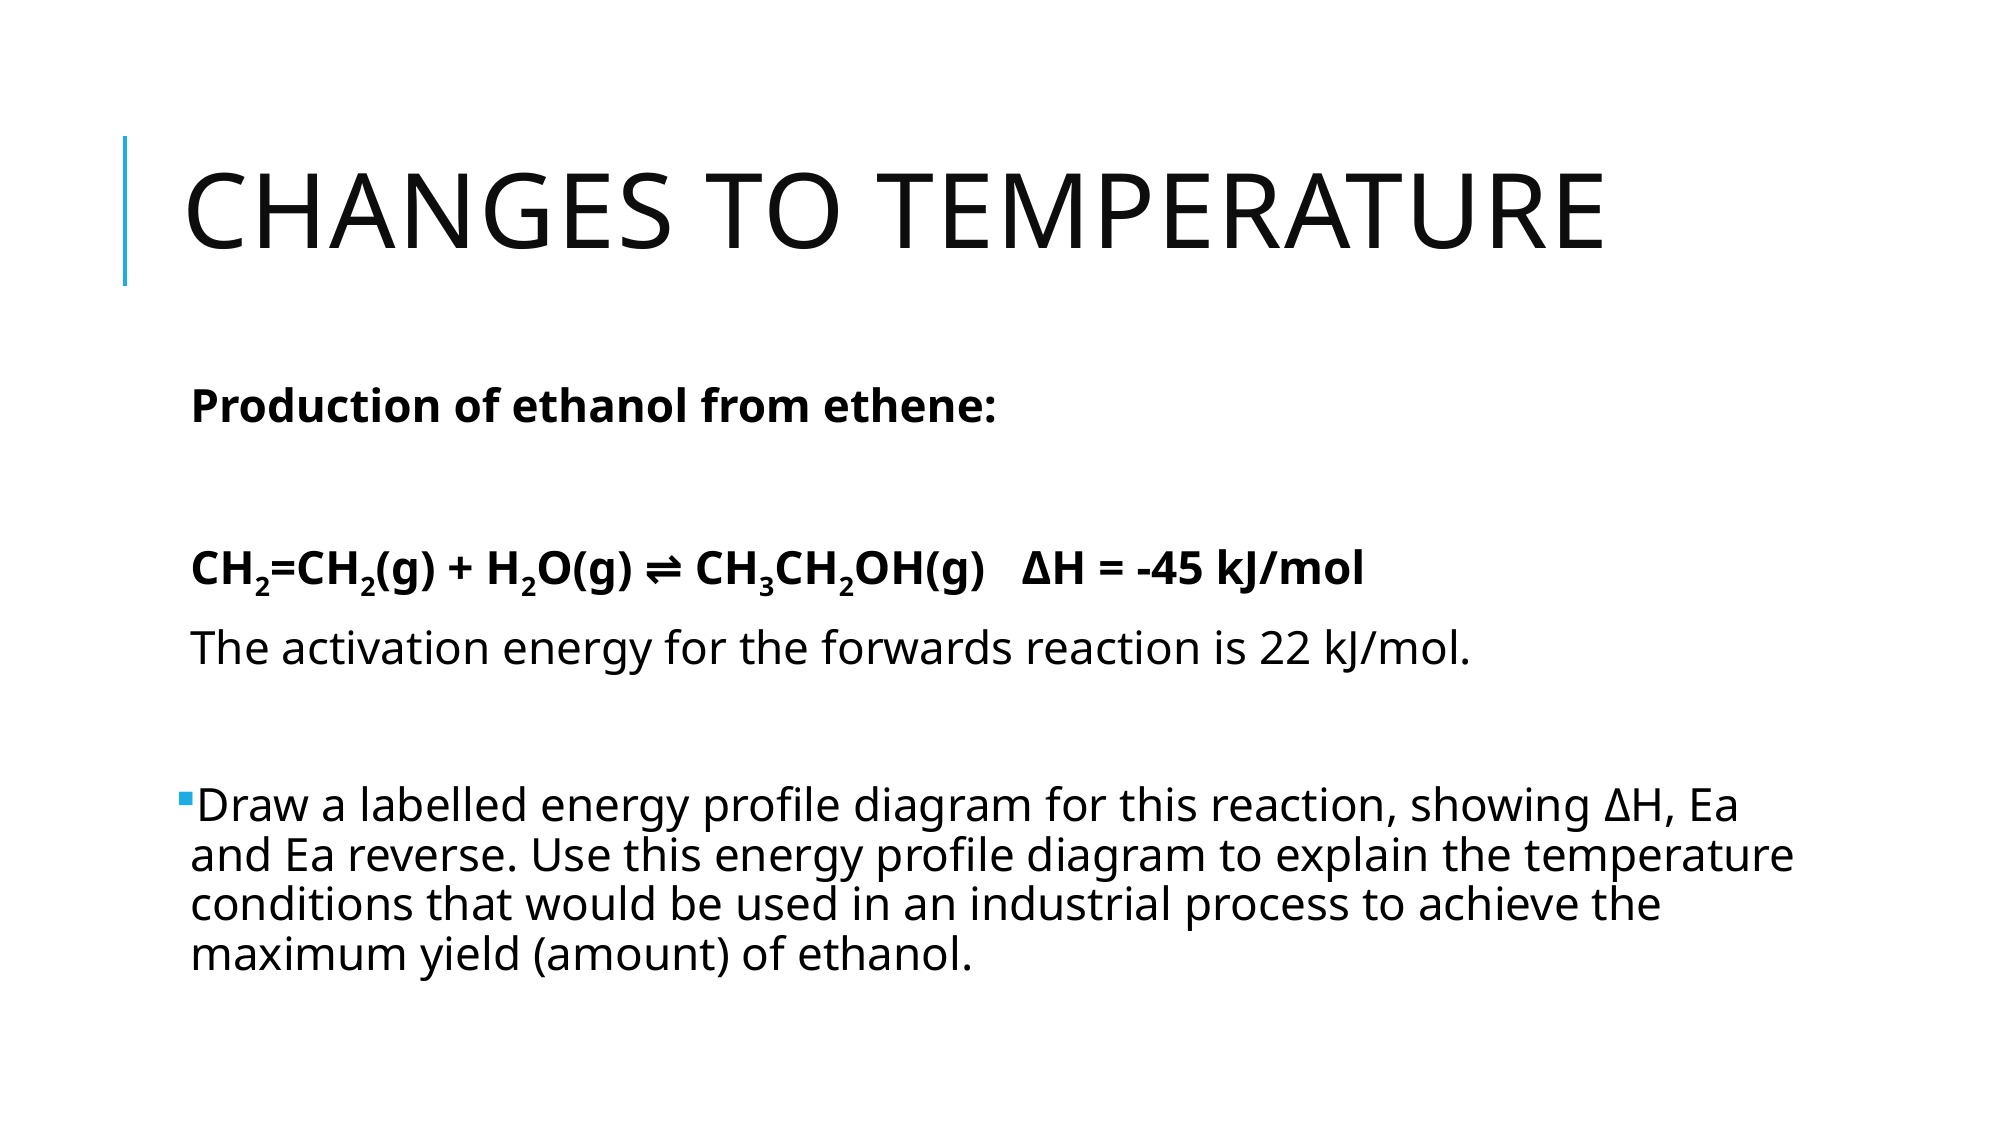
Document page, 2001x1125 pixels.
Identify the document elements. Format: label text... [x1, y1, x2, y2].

list Production of ethanol from ethene: CH2=CH2(g) + H2O(g) ⇌ CH3CH2OH(g) ΔH = -45 kJ/mol The activation energy for the forwards reaction is 22 kJ/mol. Draw a labelled energy profile diagram for this reaction, showing ΔH, Ea and Ea reverse. Use this energy profile diagram to explain the temperature conditions that would be used in an industrial process to achieve the maximum yield (amount) of ethanol. [168, 375, 1836, 1035]
title Changes to temperature [168, 96, 1763, 342]
